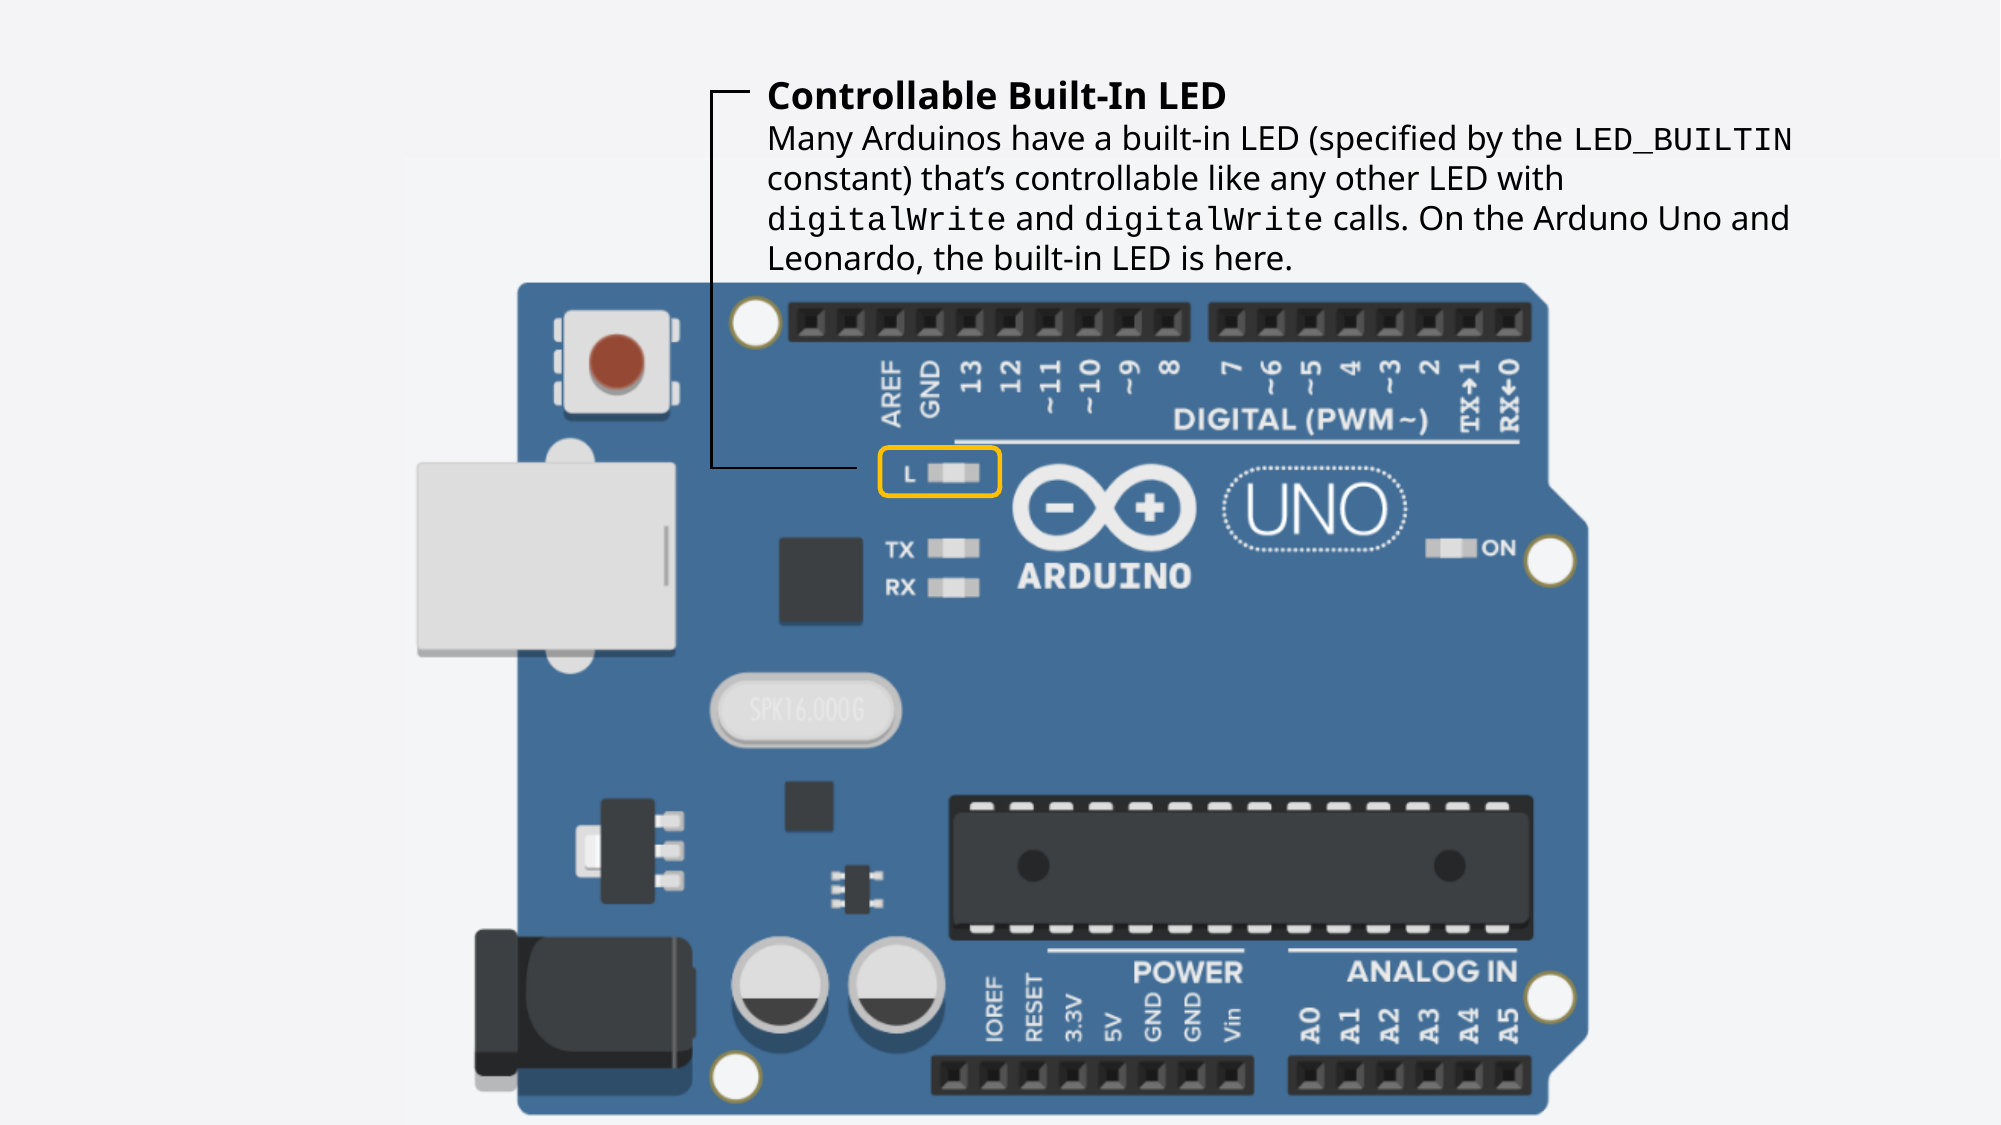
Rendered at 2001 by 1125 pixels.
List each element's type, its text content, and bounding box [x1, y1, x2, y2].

text_box [710, 90, 770, 158]
text_box Controllable Built-In LED Many Arduinos have a built-in LED (specified by the LED_BUILTIN constant) that’s controllable like any other LED with digitalWrite and digitalWrite calls. On the Arduno Uno and Leonardo, the built-in LED is here. [752, 64, 1820, 158]
picture [404, 158, 2001, 1125]
